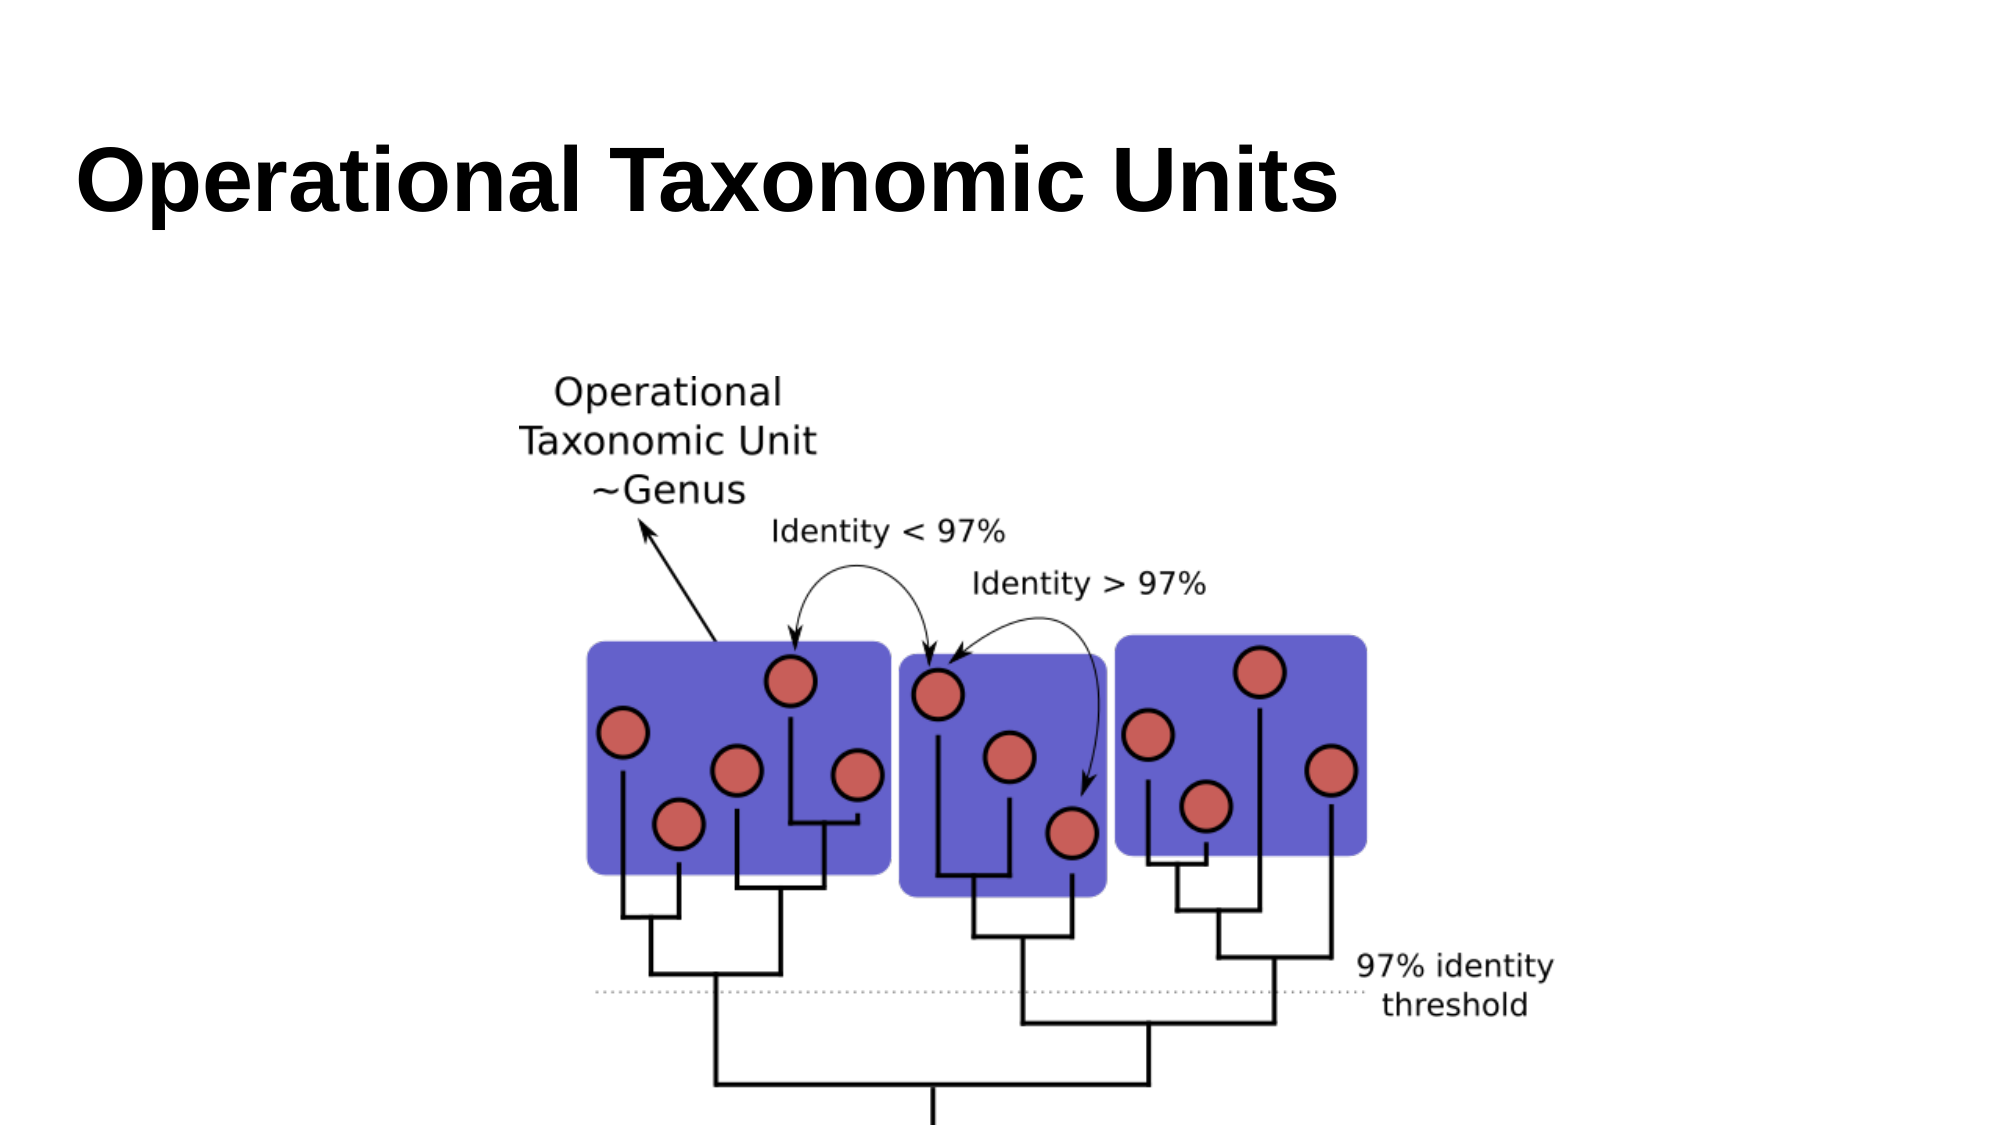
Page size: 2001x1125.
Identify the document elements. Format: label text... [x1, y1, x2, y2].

text_box Operational Taxonomic Units [59, 111, 1358, 237]
picture [519, 376, 1555, 1125]
